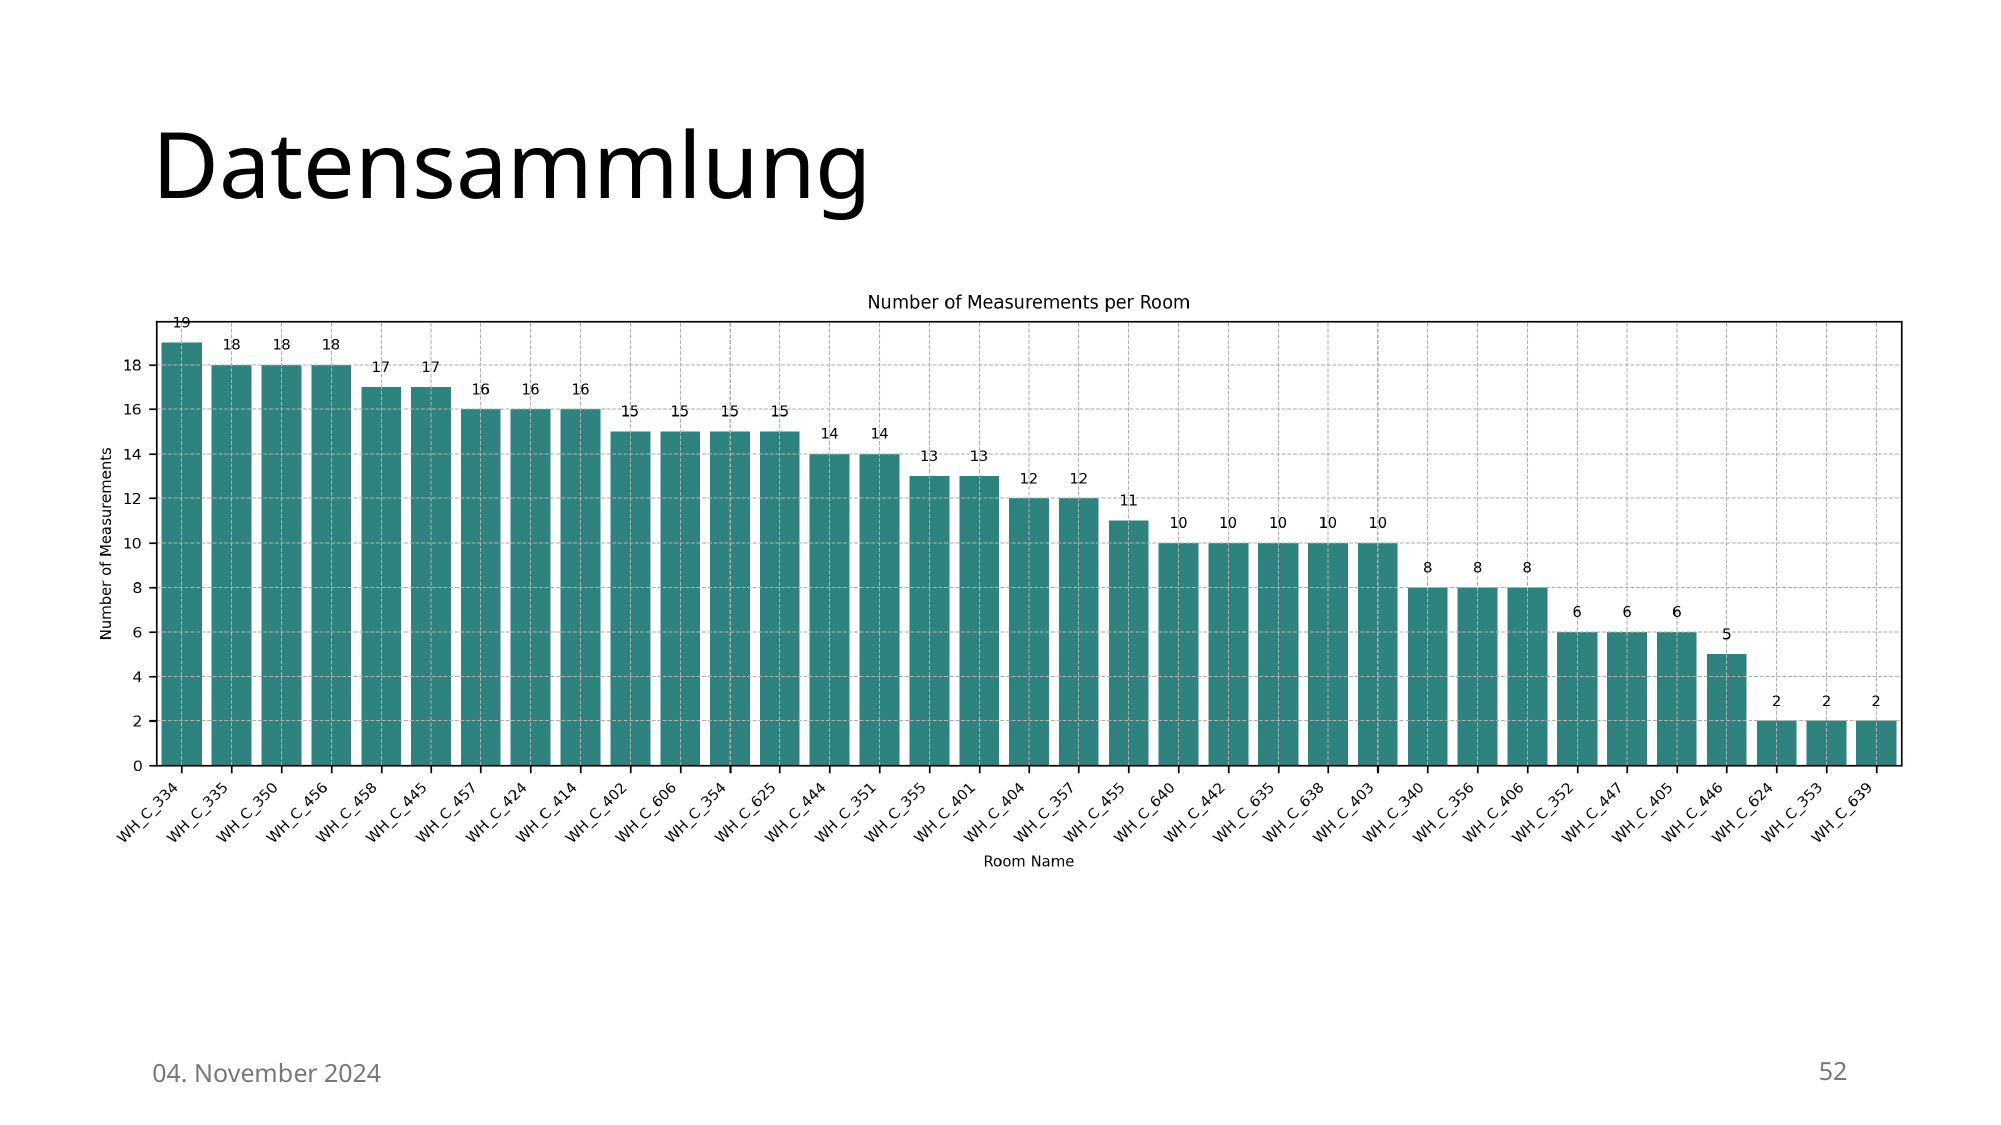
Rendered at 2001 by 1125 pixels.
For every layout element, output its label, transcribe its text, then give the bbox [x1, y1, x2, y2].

title Datensammlung [137, 59, 1863, 276]
picture [83, 276, 1917, 889]
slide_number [137, 1042, 588, 1103]
slide_number 52 [1412, 1042, 1863, 1103]
